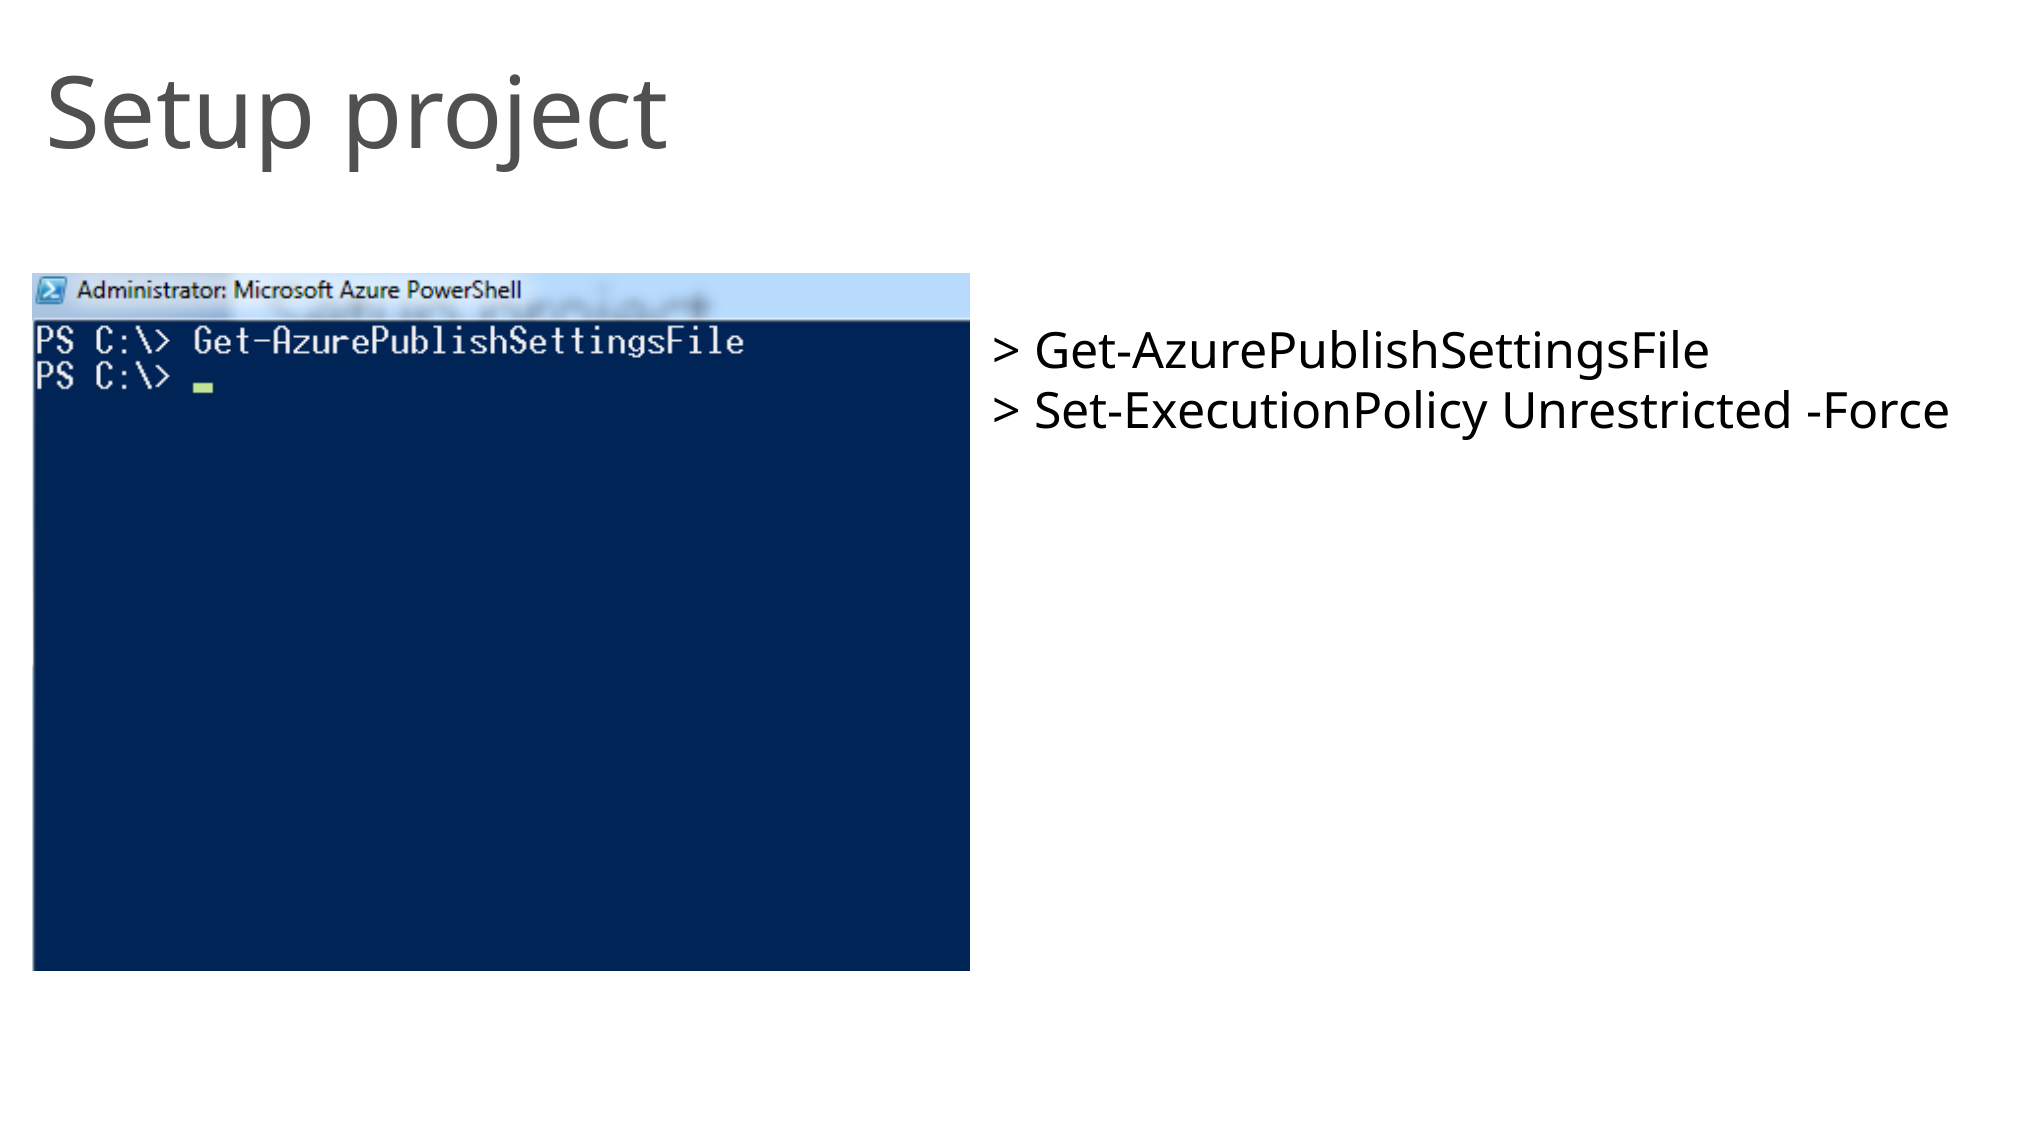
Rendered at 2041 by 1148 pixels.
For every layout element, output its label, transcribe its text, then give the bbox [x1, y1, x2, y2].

title Setup project [45, 48, 1996, 199]
picture [32, 273, 971, 972]
text_box > Get-AzurePublishSettingsFile > Set-ExecutionPolicy Unrestricted -Force [977, 311, 1979, 446]
